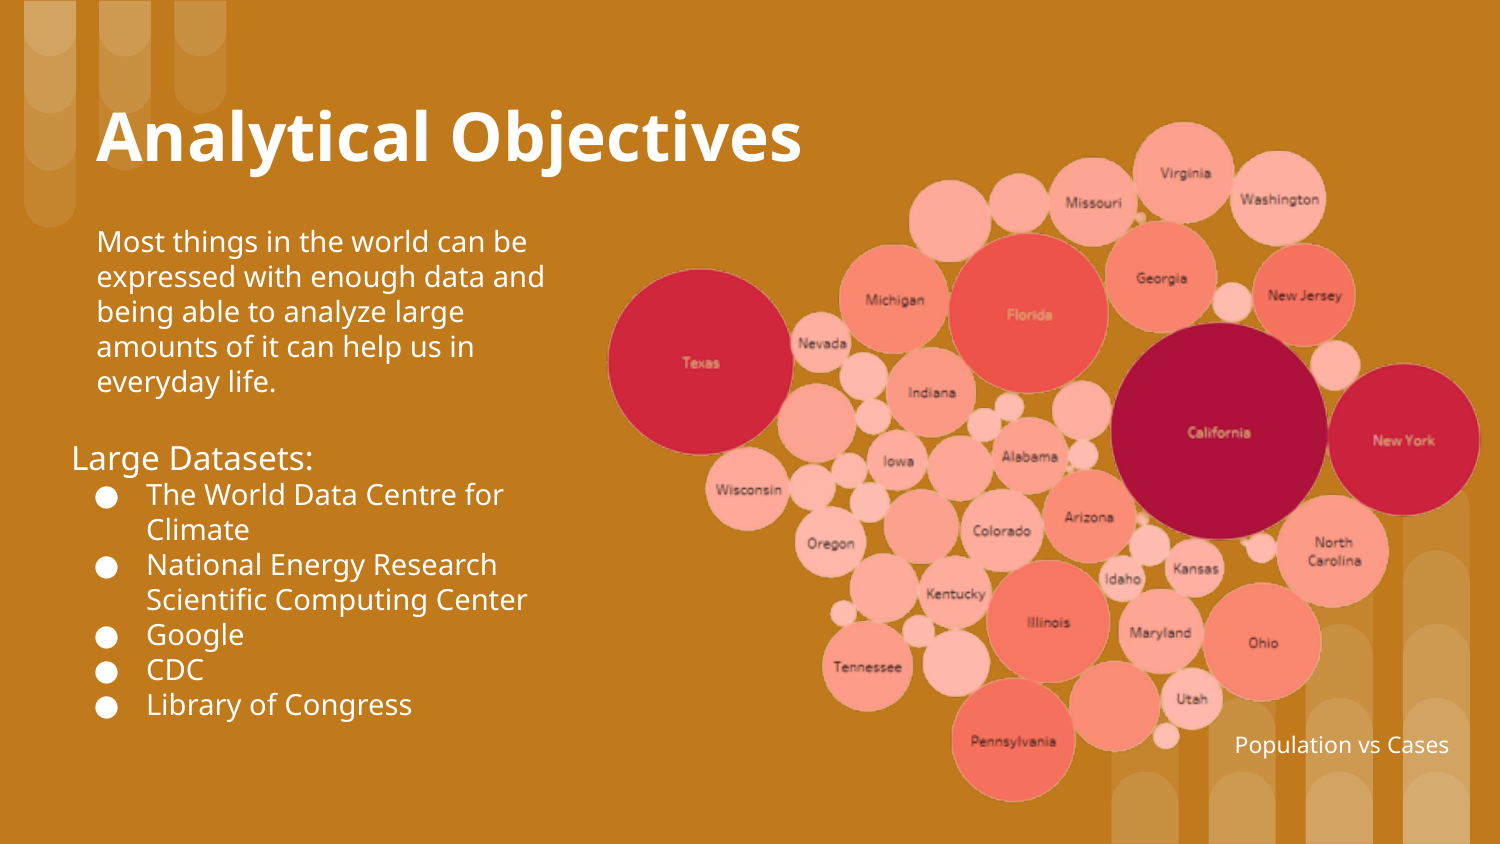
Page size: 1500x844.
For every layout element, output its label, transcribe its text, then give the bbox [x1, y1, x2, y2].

text_box Large Datasets: The World Data Centre for Climate National Energy Research Scientific Computing Center Google CDC Library of Congress [55, 421, 558, 772]
picture [604, 33, 1500, 822]
text_box Most things in the world can be expressed with enough data and being able to analyze large amounts of it can help us in everyday life. [81, 208, 599, 413]
title Analytical Objectives [81, 73, 599, 196]
